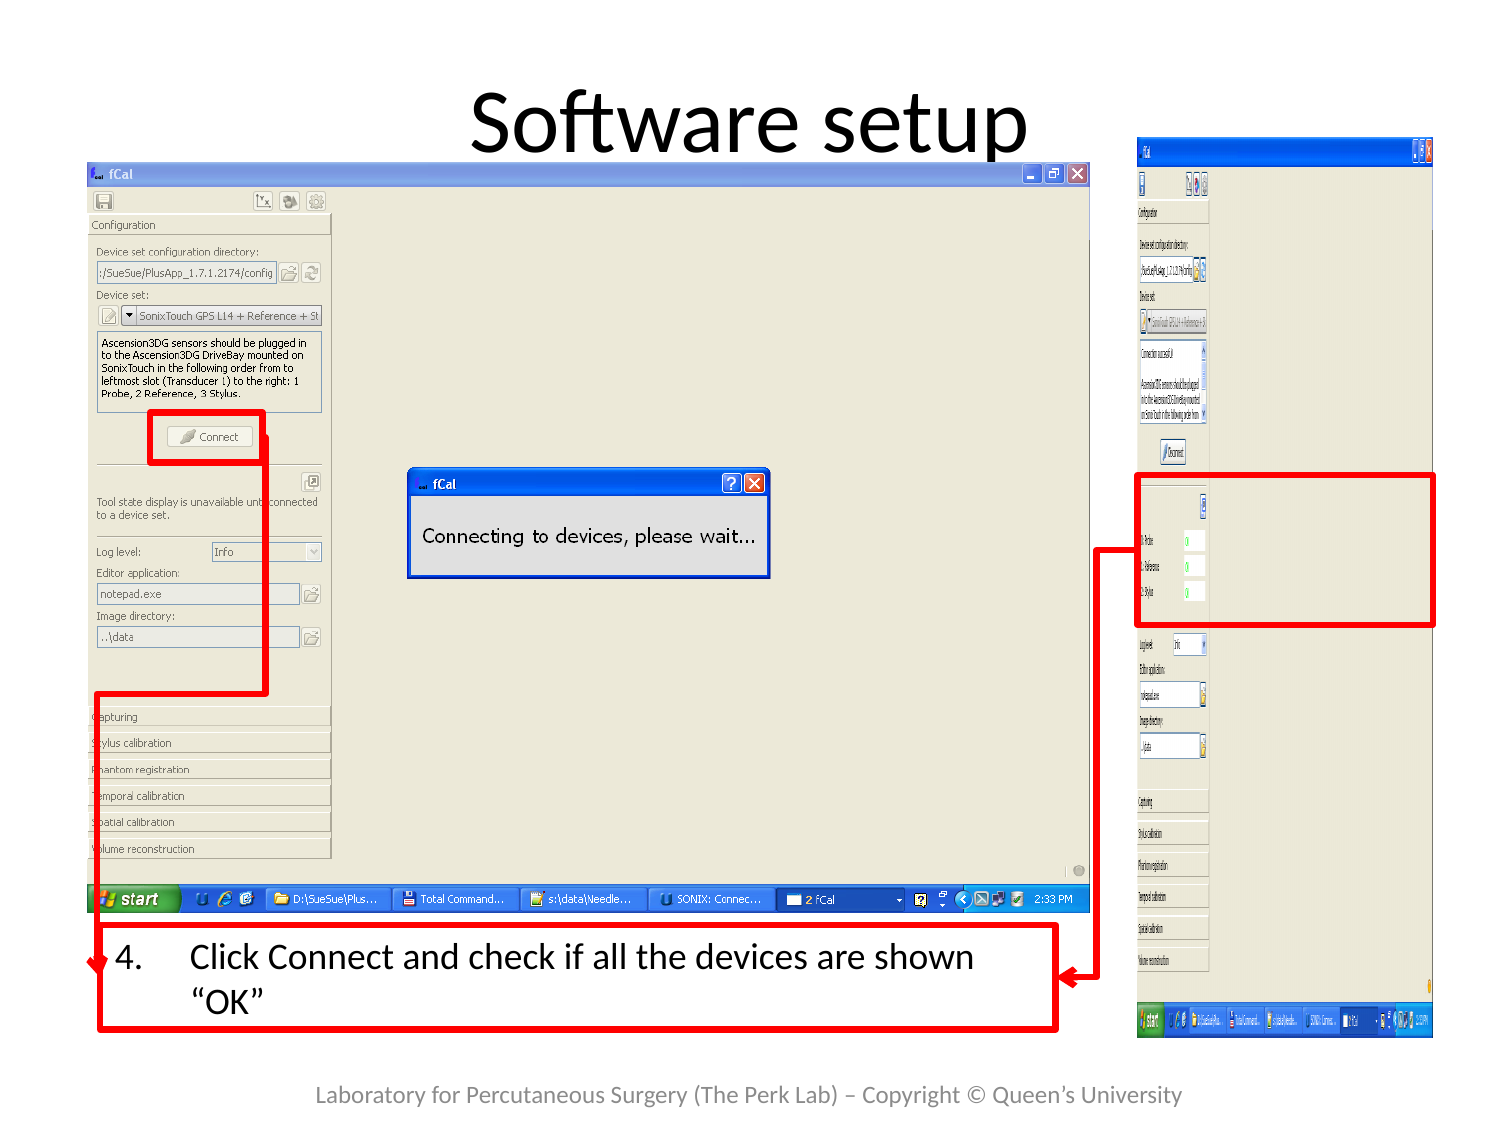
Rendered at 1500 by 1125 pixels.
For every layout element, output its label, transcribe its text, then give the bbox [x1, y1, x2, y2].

title Software setup [75, 45, 1425, 188]
text_box Click Connect and check if all the devices are shown “OK” [99, 924, 1056, 1030]
picture [1137, 137, 1434, 1038]
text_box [99, 437, 263, 979]
footer Laboratory for Percutaneous Surgery (The Perk Lab) – Copyright © Queen’s University [225, 1064, 1275, 1124]
picture [87, 162, 1090, 913]
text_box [1055, 549, 1138, 979]
